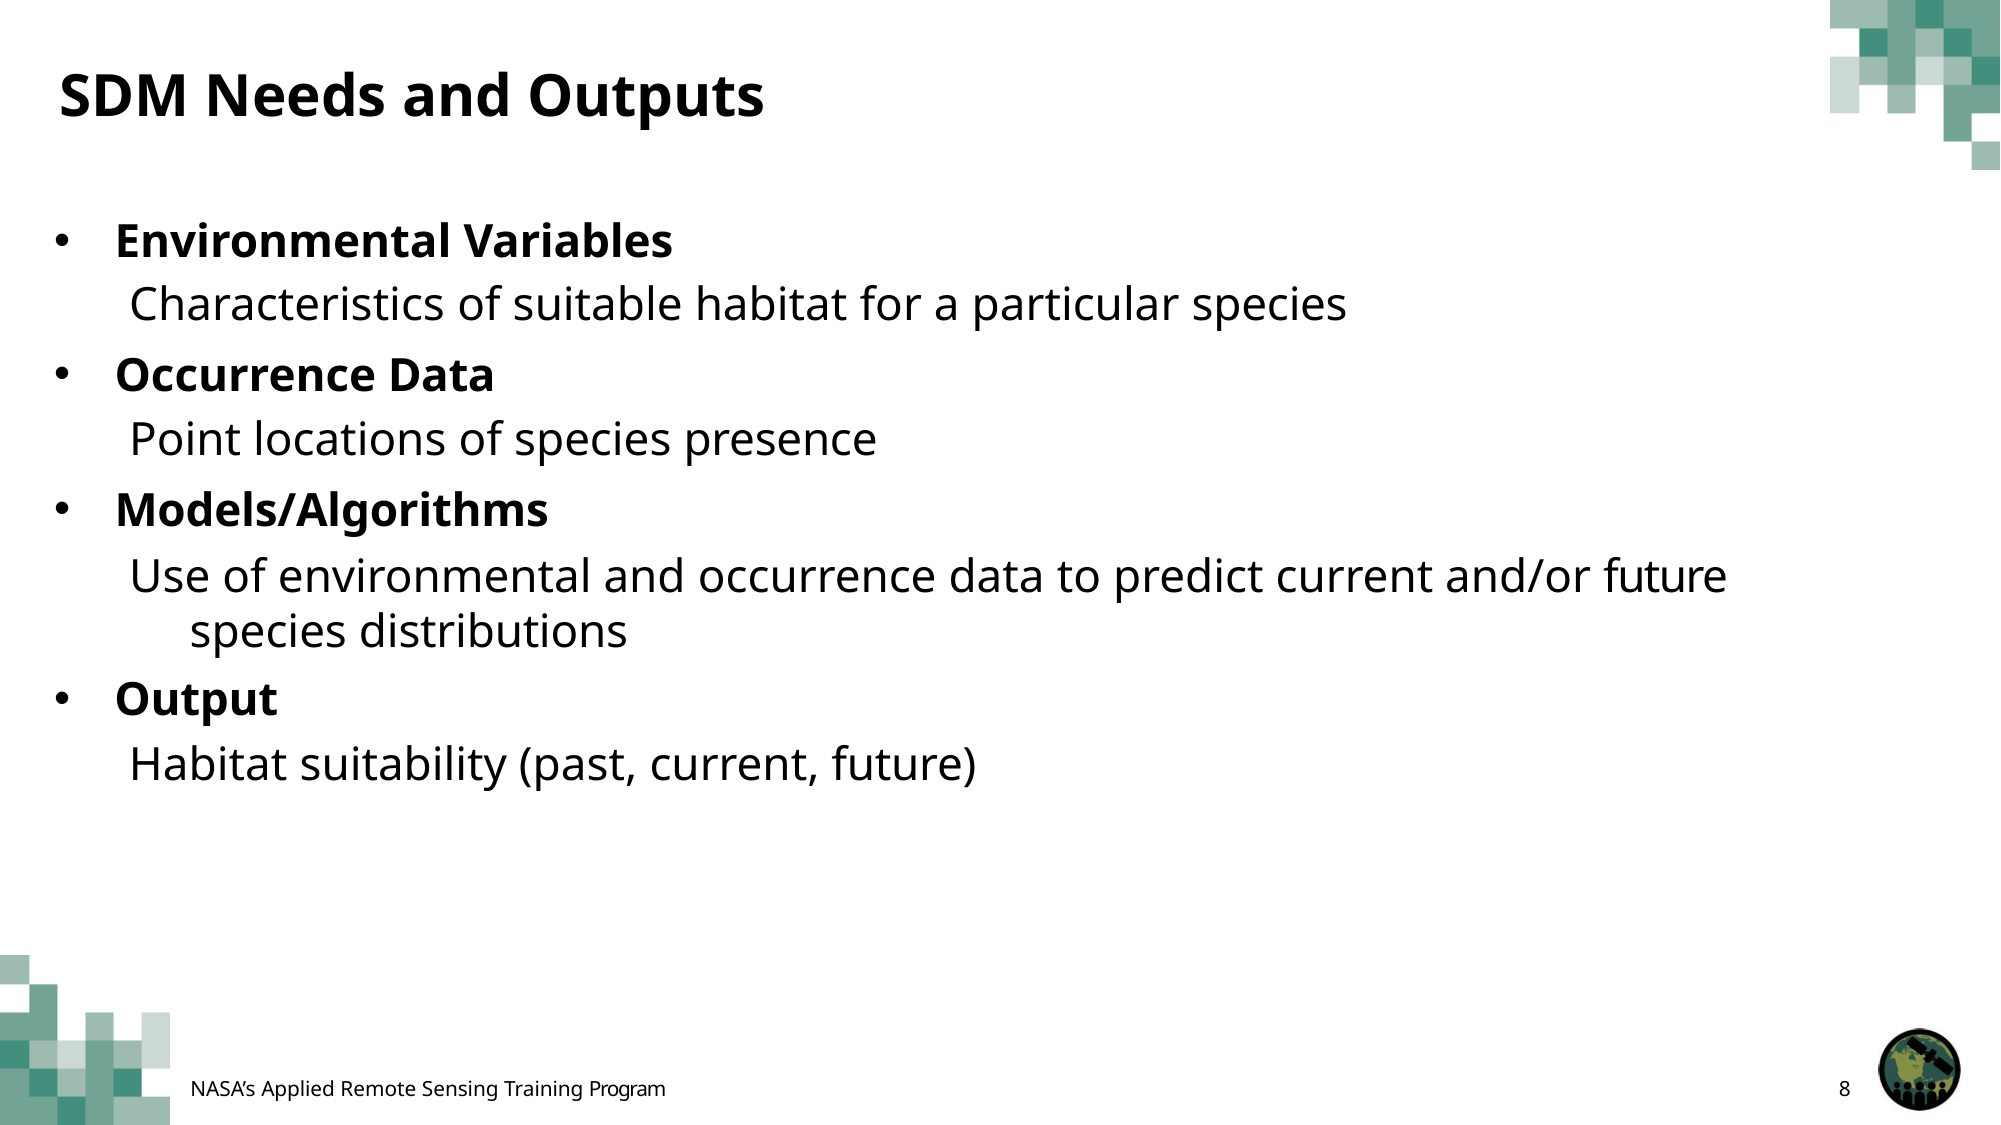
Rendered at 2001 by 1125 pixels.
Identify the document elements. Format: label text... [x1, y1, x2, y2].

picture [0, 955, 170, 1125]
slide_number 8 [1832, 1072, 1871, 1125]
footer NASA’s Applied Remote Sensing Training Program [188, 1072, 693, 1125]
picture [1830, 0, 2000, 170]
title SDM Needs and Outputs [57, 55, 1758, 202]
picture [1878, 1028, 1961, 1111]
text_box Environmental Variables Characteristics of suitable habitat for a particular species Occurrence Data Point locations of species presence Models/Algorithms Use of environmental and occurrence data to predict current and/or future species distributions Output Habitat suitability (past, current, future) [52, 202, 1895, 790]
